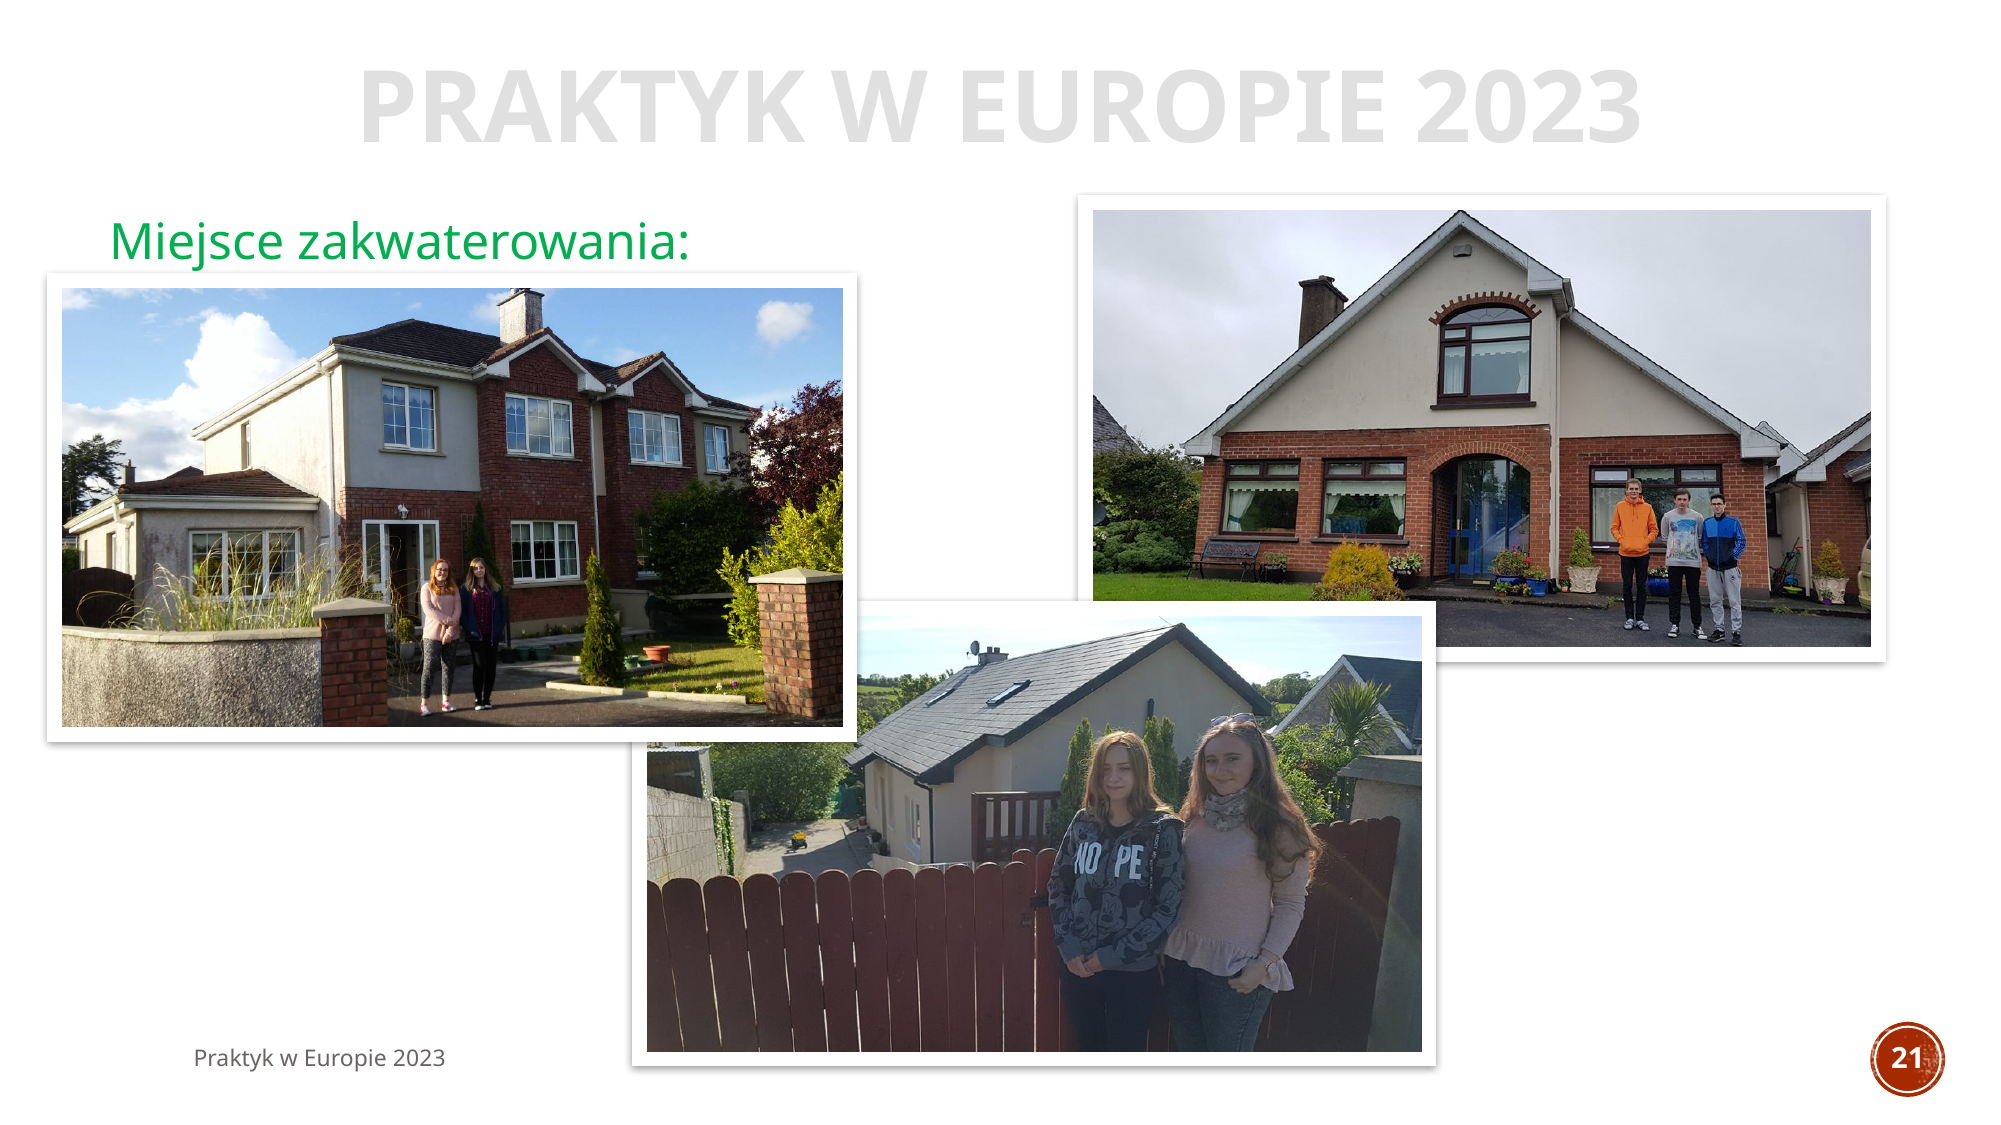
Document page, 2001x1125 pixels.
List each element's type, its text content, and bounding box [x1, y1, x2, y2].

text_box PRAKTYK W EUROPIE 2023 [0, 27, 2000, 193]
text_box Miejsce zakwaterowania: [94, 193, 1078, 277]
footer Praktyk w Europie 2023 [178, 1028, 1217, 1089]
slide_number 21 [1855, 1028, 1961, 1089]
picture [62, 210, 1871, 1052]
